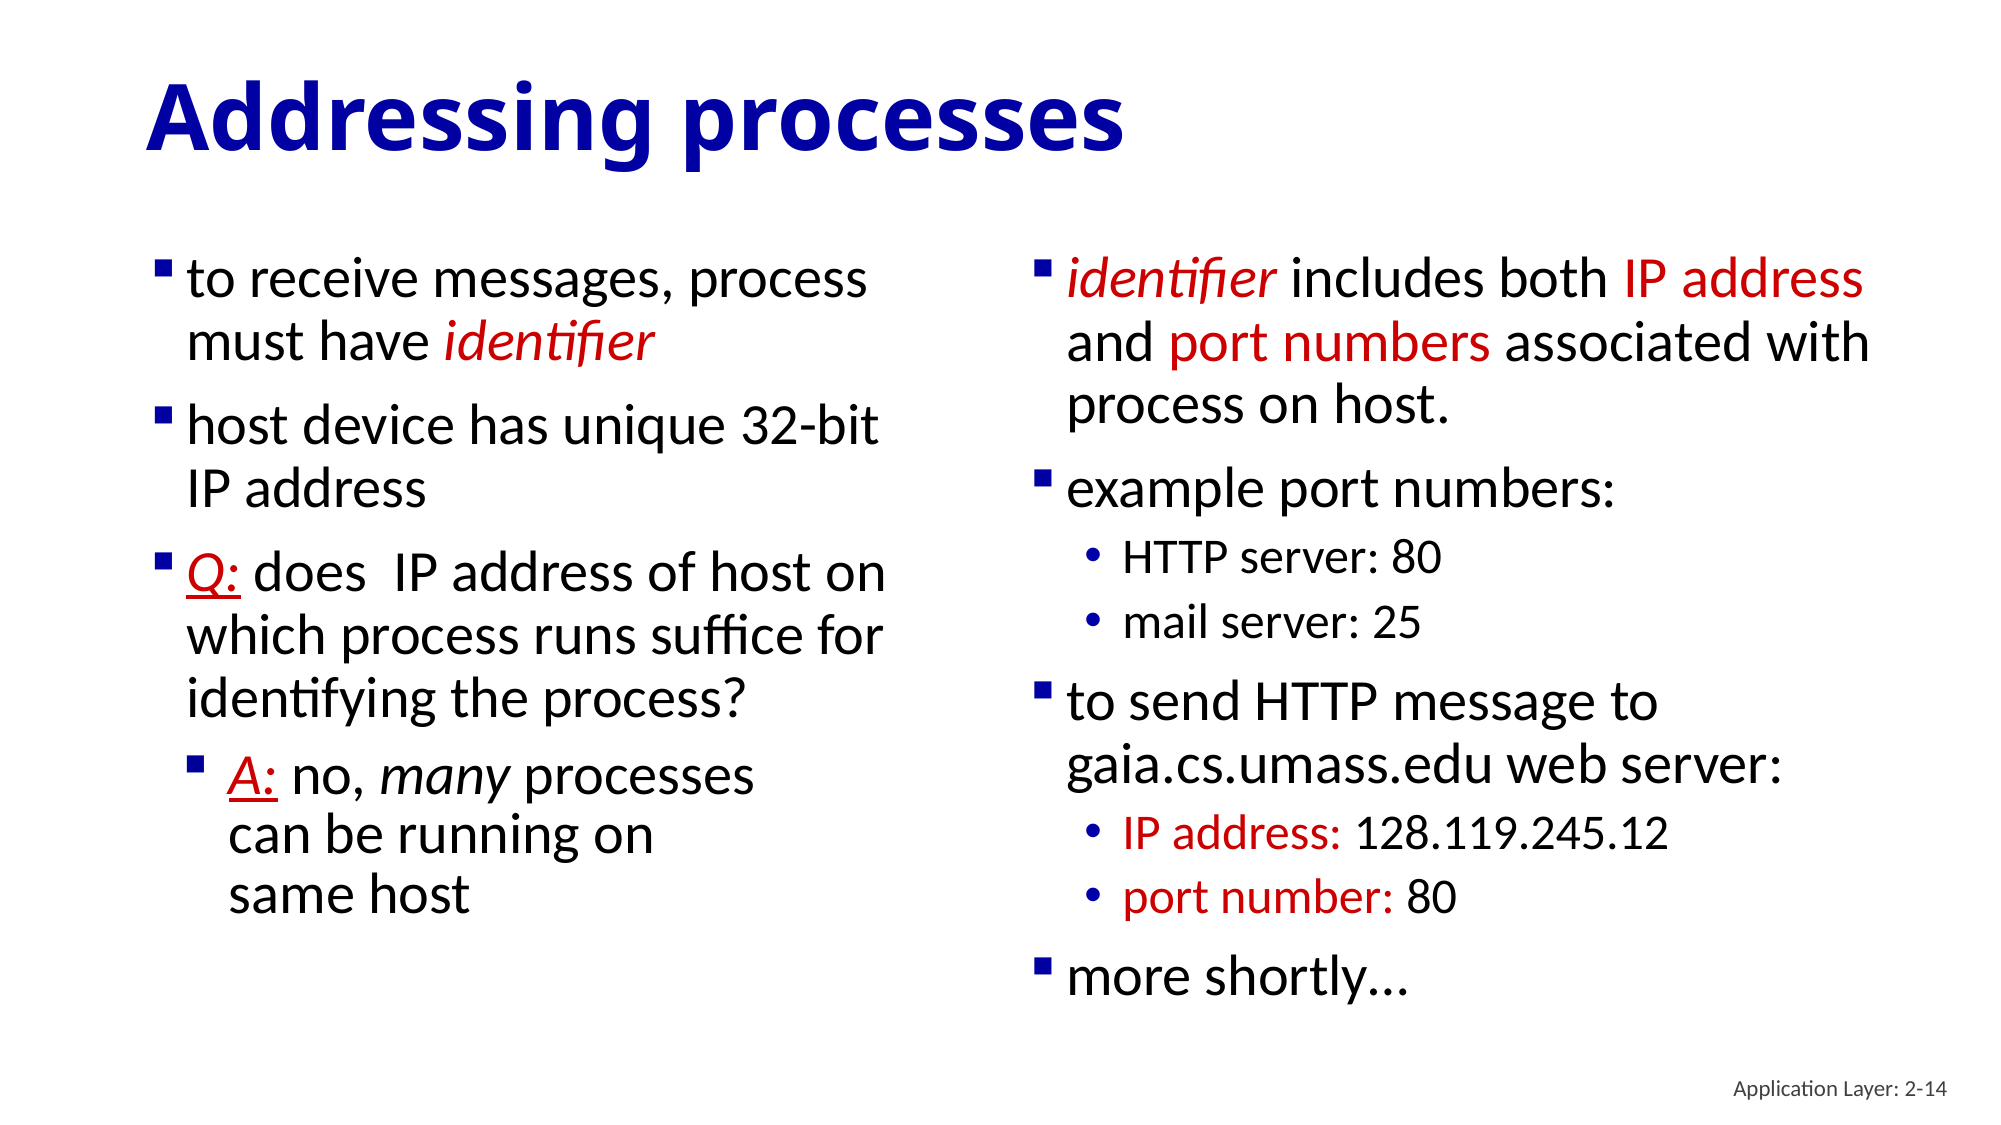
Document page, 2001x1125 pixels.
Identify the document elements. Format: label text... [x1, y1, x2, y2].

title Addressing processes [131, 47, 1856, 195]
text_box to receive messages, process must have identifier host device has unique 32-bit IP address Q: does IP address of host on which process runs suffice for identifying the process? [113, 240, 929, 1003]
text_box identifier includes both IP address and port numbers associated with process on host. example port numbers: HTTP server: 80 mail server: 25 to send HTTP message to gaia.cs.umass.edu web server: IP address: 128.119.245.12 port number: 80 more shortly… [993, 240, 1908, 1097]
slide_number Application Layer: 2-14 [1512, 1056, 1963, 1117]
text_box A: no, many processes can be running on same host [92, 739, 800, 915]
